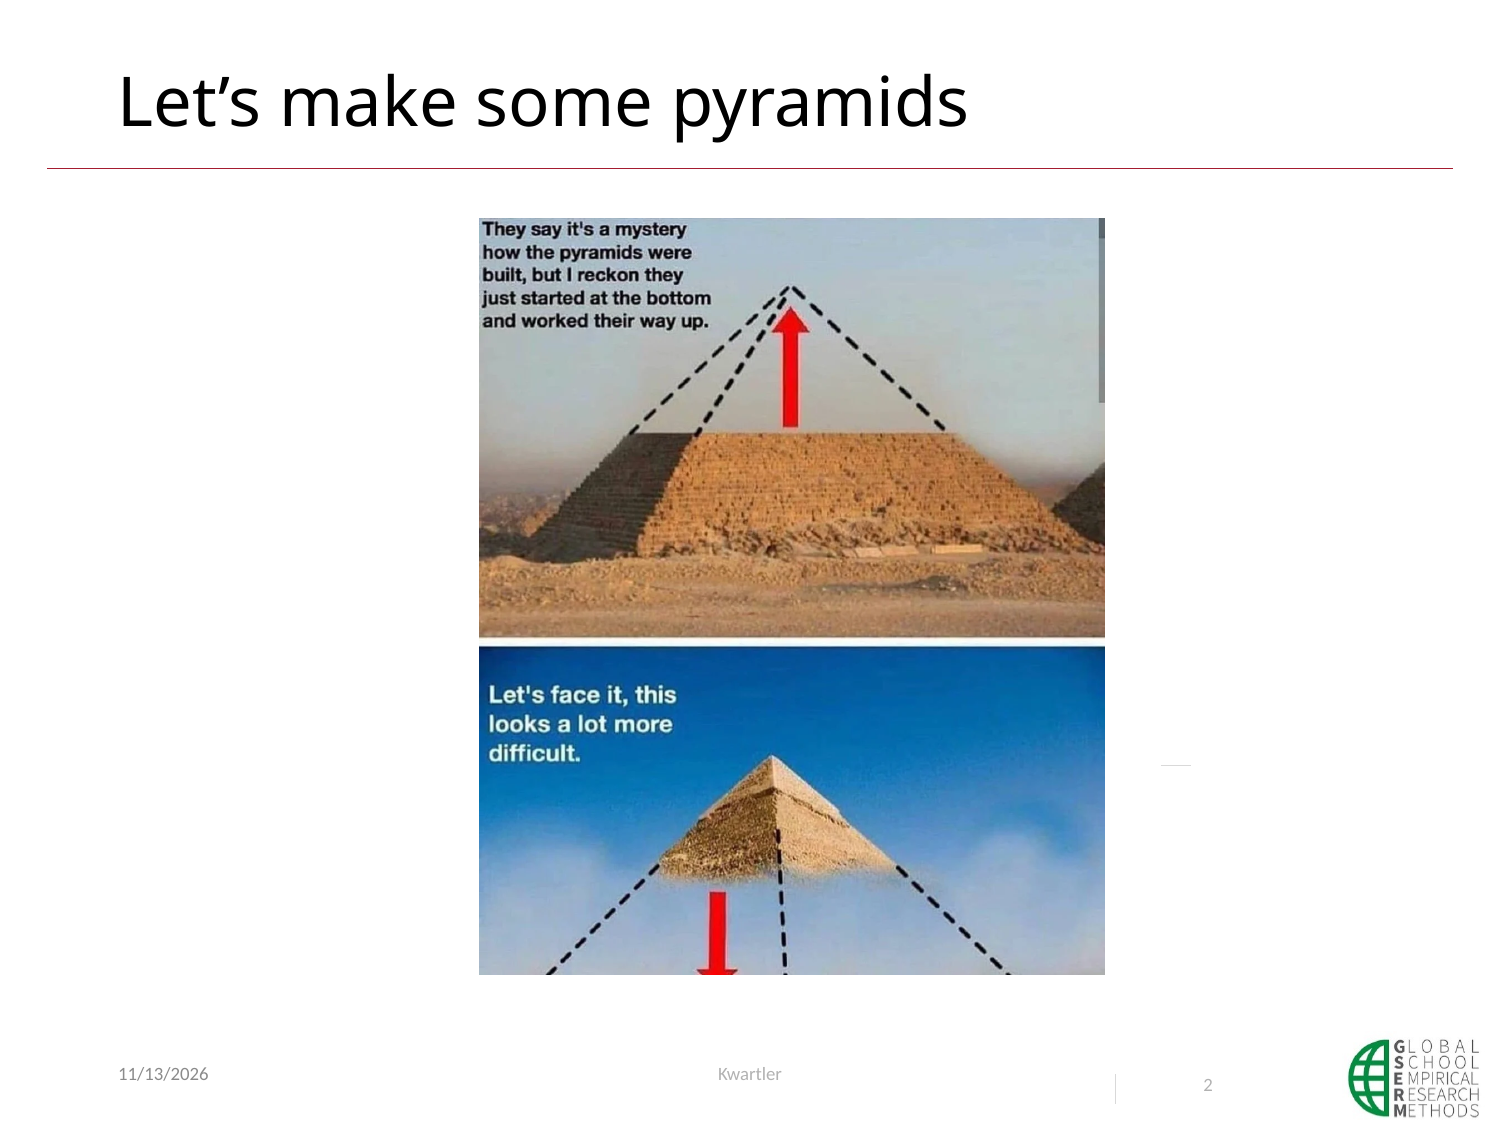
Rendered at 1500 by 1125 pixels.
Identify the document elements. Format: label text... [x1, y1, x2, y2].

picture [479, 218, 1105, 975]
title Let’s make some pyramids [103, 59, 1397, 157]
footer Kwartler [496, 1042, 1004, 1103]
picture [1342, 1031, 1500, 1120]
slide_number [103, 1042, 441, 1103]
slide_number 2 [1188, 1042, 1330, 1103]
